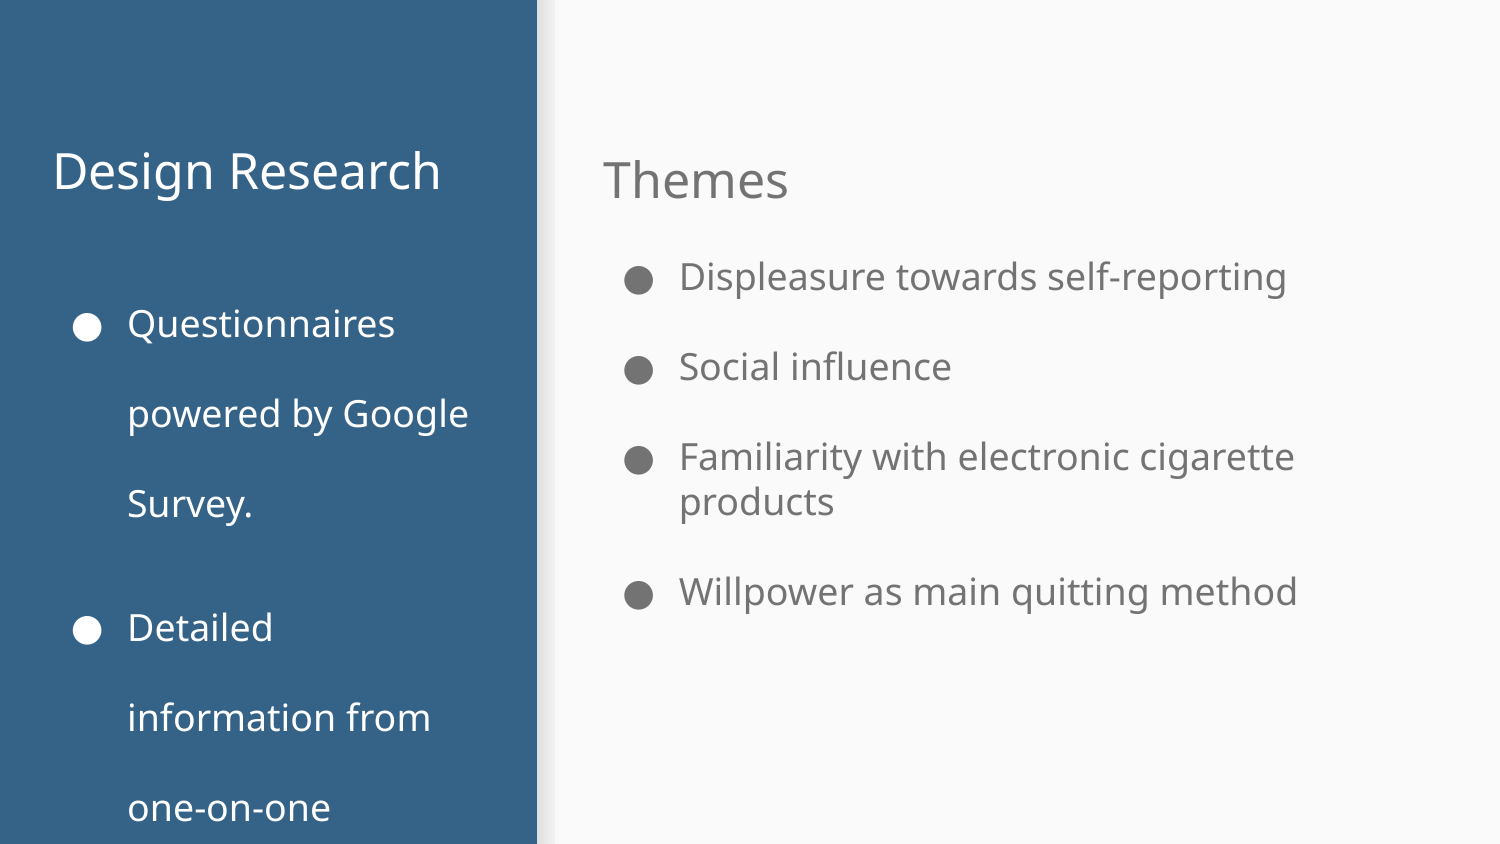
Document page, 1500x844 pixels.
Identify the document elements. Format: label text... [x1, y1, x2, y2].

list Questionnaires powered by Google Survey. Detailed information from one-on-one interviews. [37, 240, 498, 760]
text_box Themes Displeasure towards self-reporting Social influence Familiarity with electronic cigarette products Willpower as main quitting method [588, 133, 1443, 711]
title Design Research [37, 58, 498, 216]
